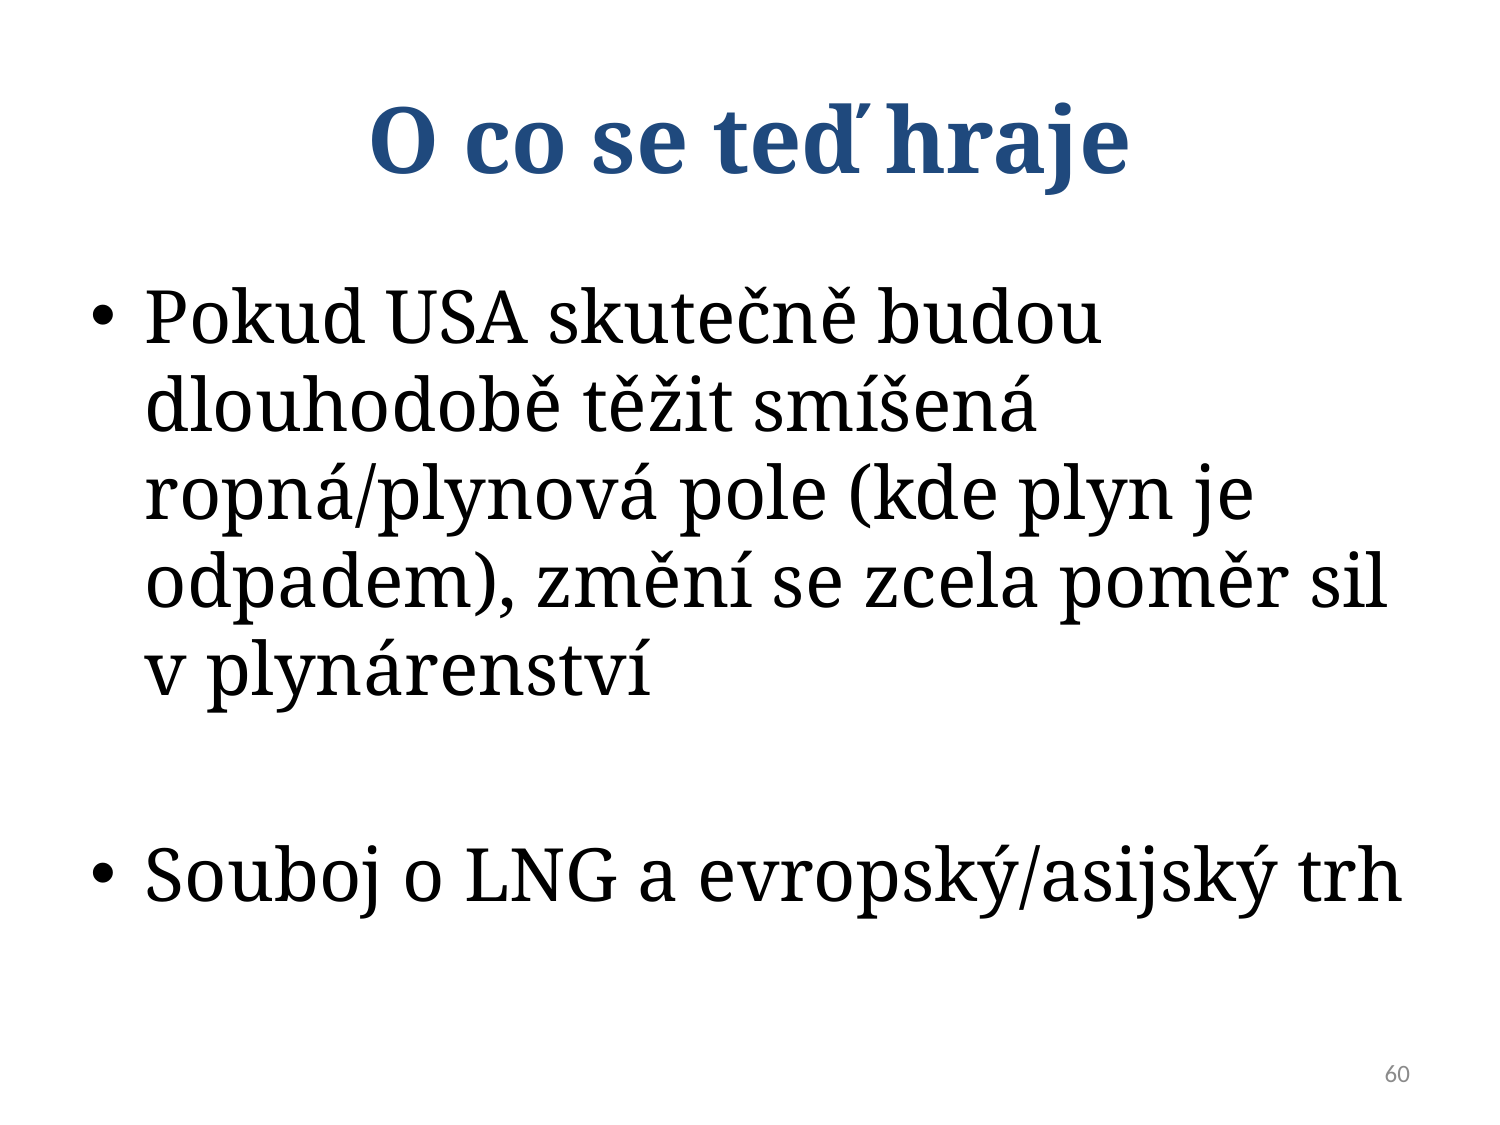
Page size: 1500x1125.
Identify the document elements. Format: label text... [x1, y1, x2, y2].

slide_number 60 [1074, 1042, 1425, 1103]
title O co se teď hraje [75, 42, 1425, 231]
list Pokud USA skutečně budou dlouhodobě těžit smíšená ropná/plynová pole (kde plyn je odpadem), změní se zcela poměr sil v plynárenství Souboj o LNG a evropský/asijský trh [75, 262, 1425, 1005]
